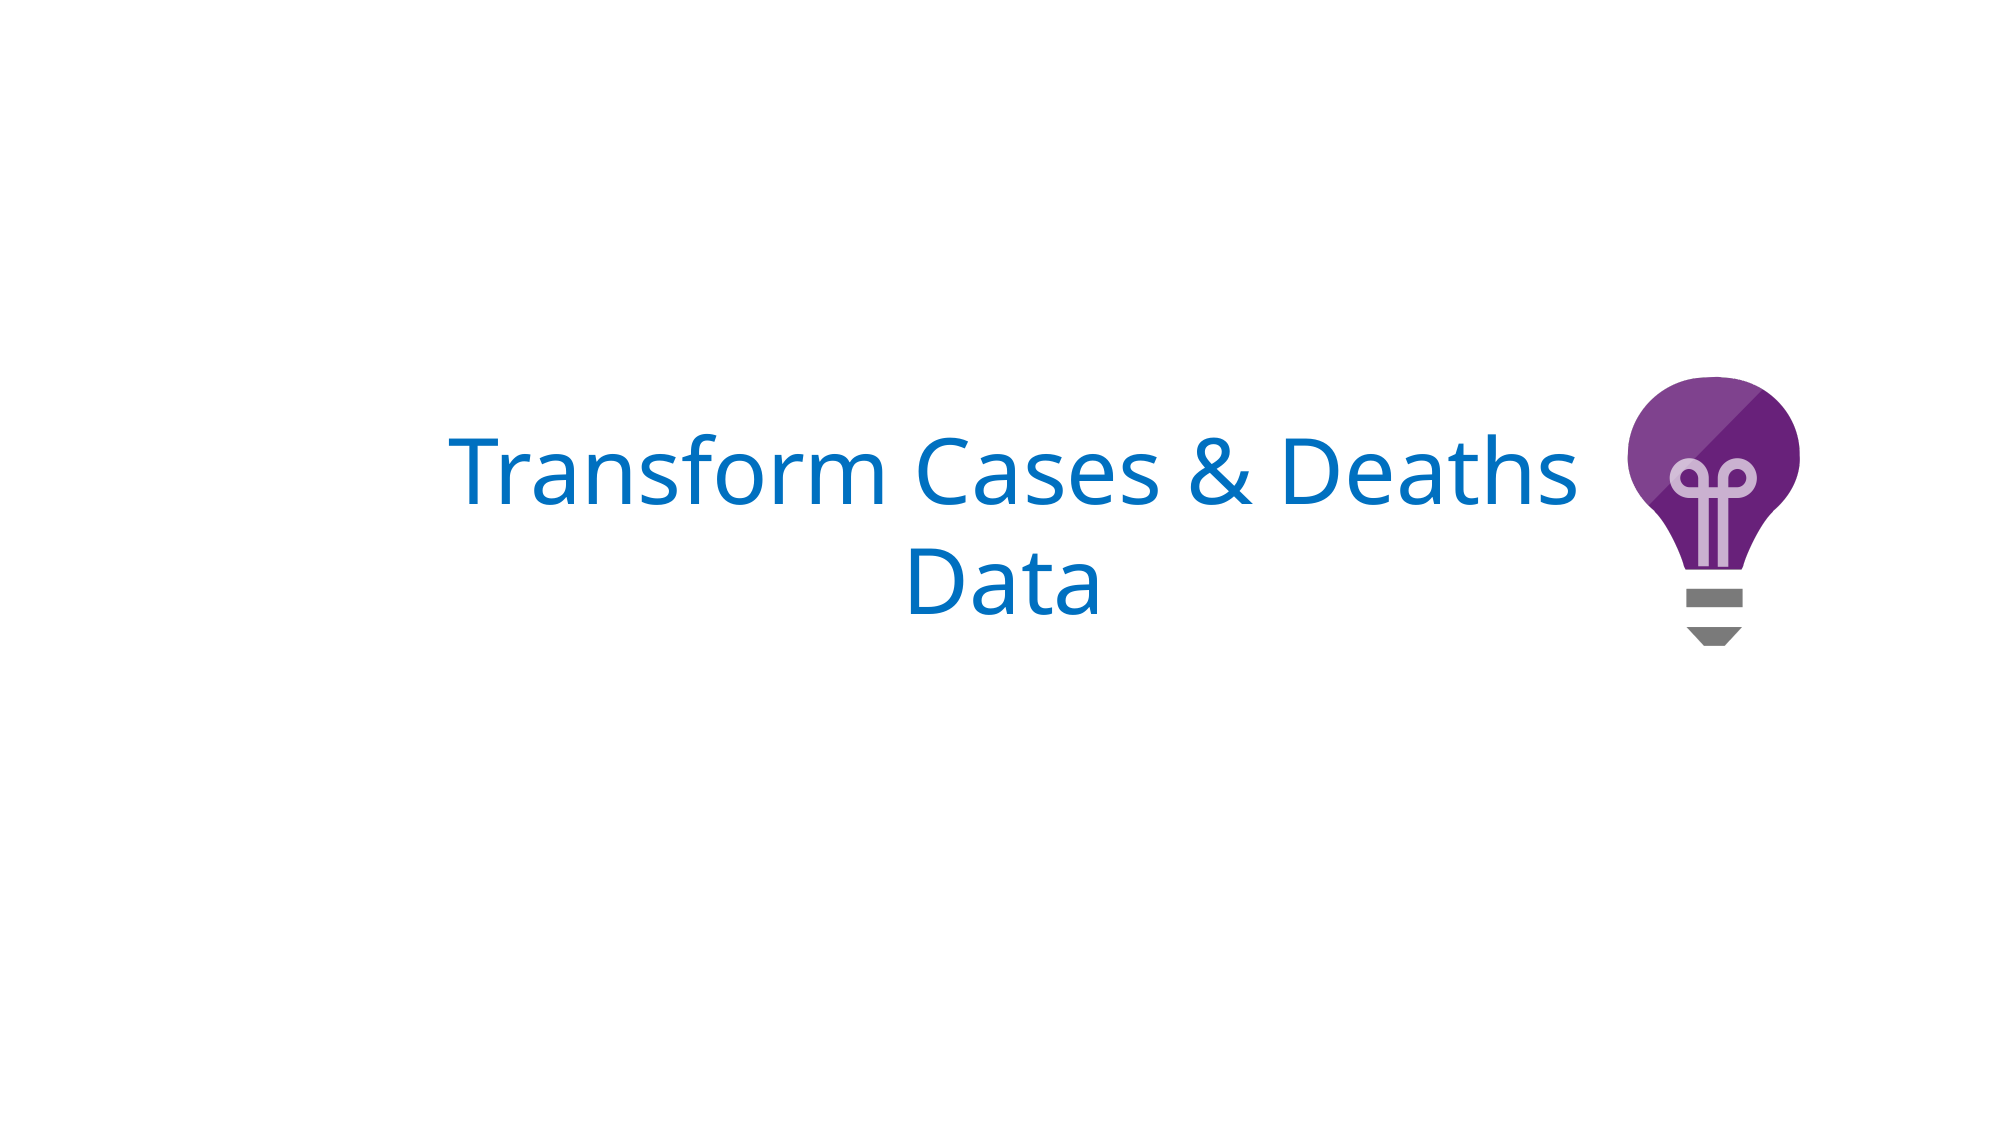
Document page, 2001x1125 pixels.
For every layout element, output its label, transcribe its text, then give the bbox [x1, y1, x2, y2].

title Transform Cases & Deaths Data [361, 392, 1621, 633]
picture [1626, 376, 1802, 646]
